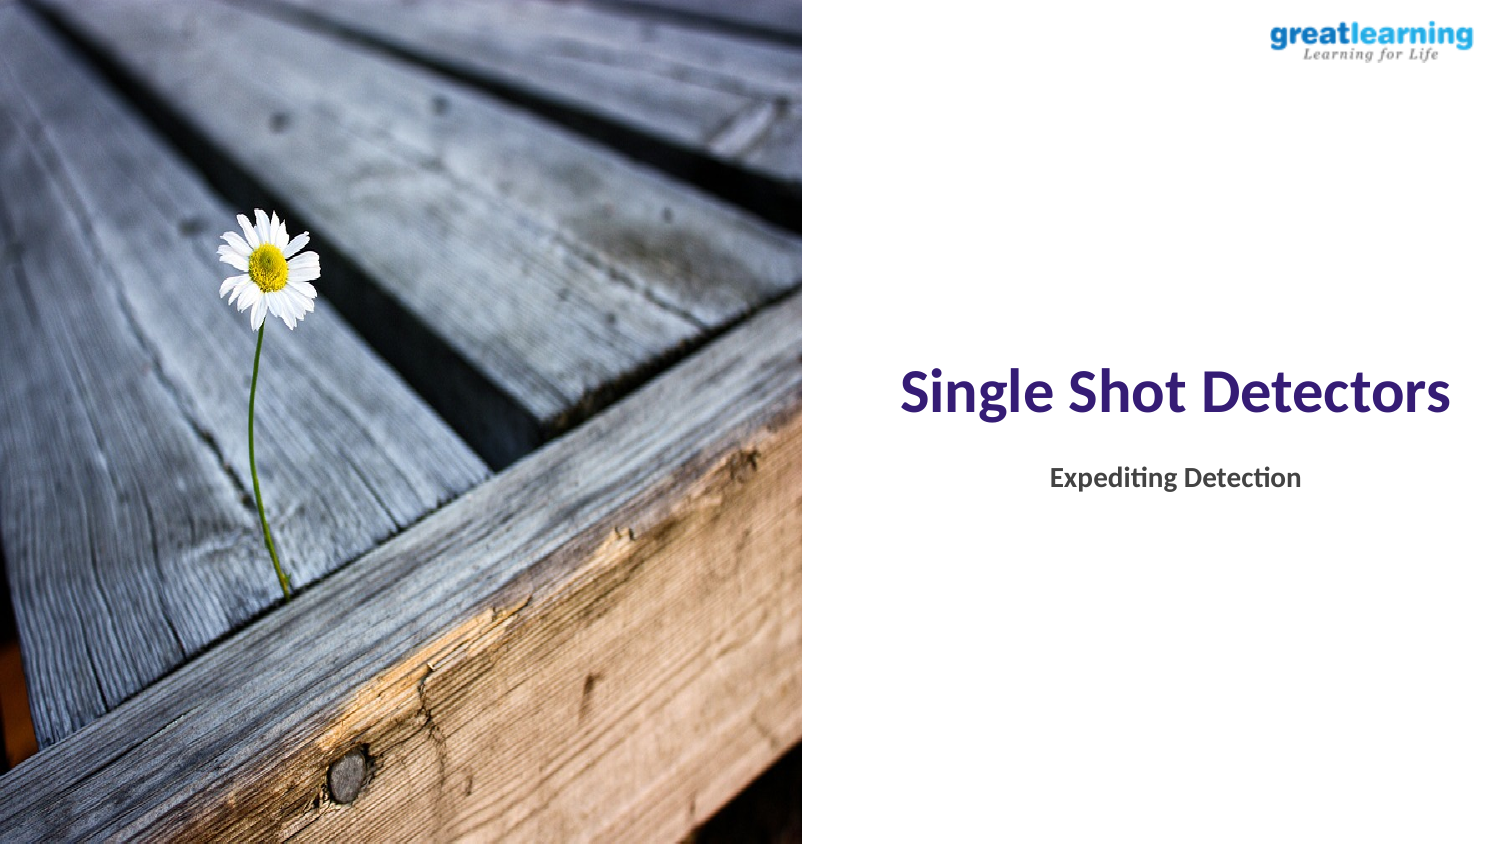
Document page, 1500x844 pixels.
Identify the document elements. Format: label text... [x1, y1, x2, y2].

picture [1270, 20, 1474, 63]
picture [0, 0, 803, 844]
text_box Single Shot Detectors Expediting Detection [851, 386, 1500, 457]
